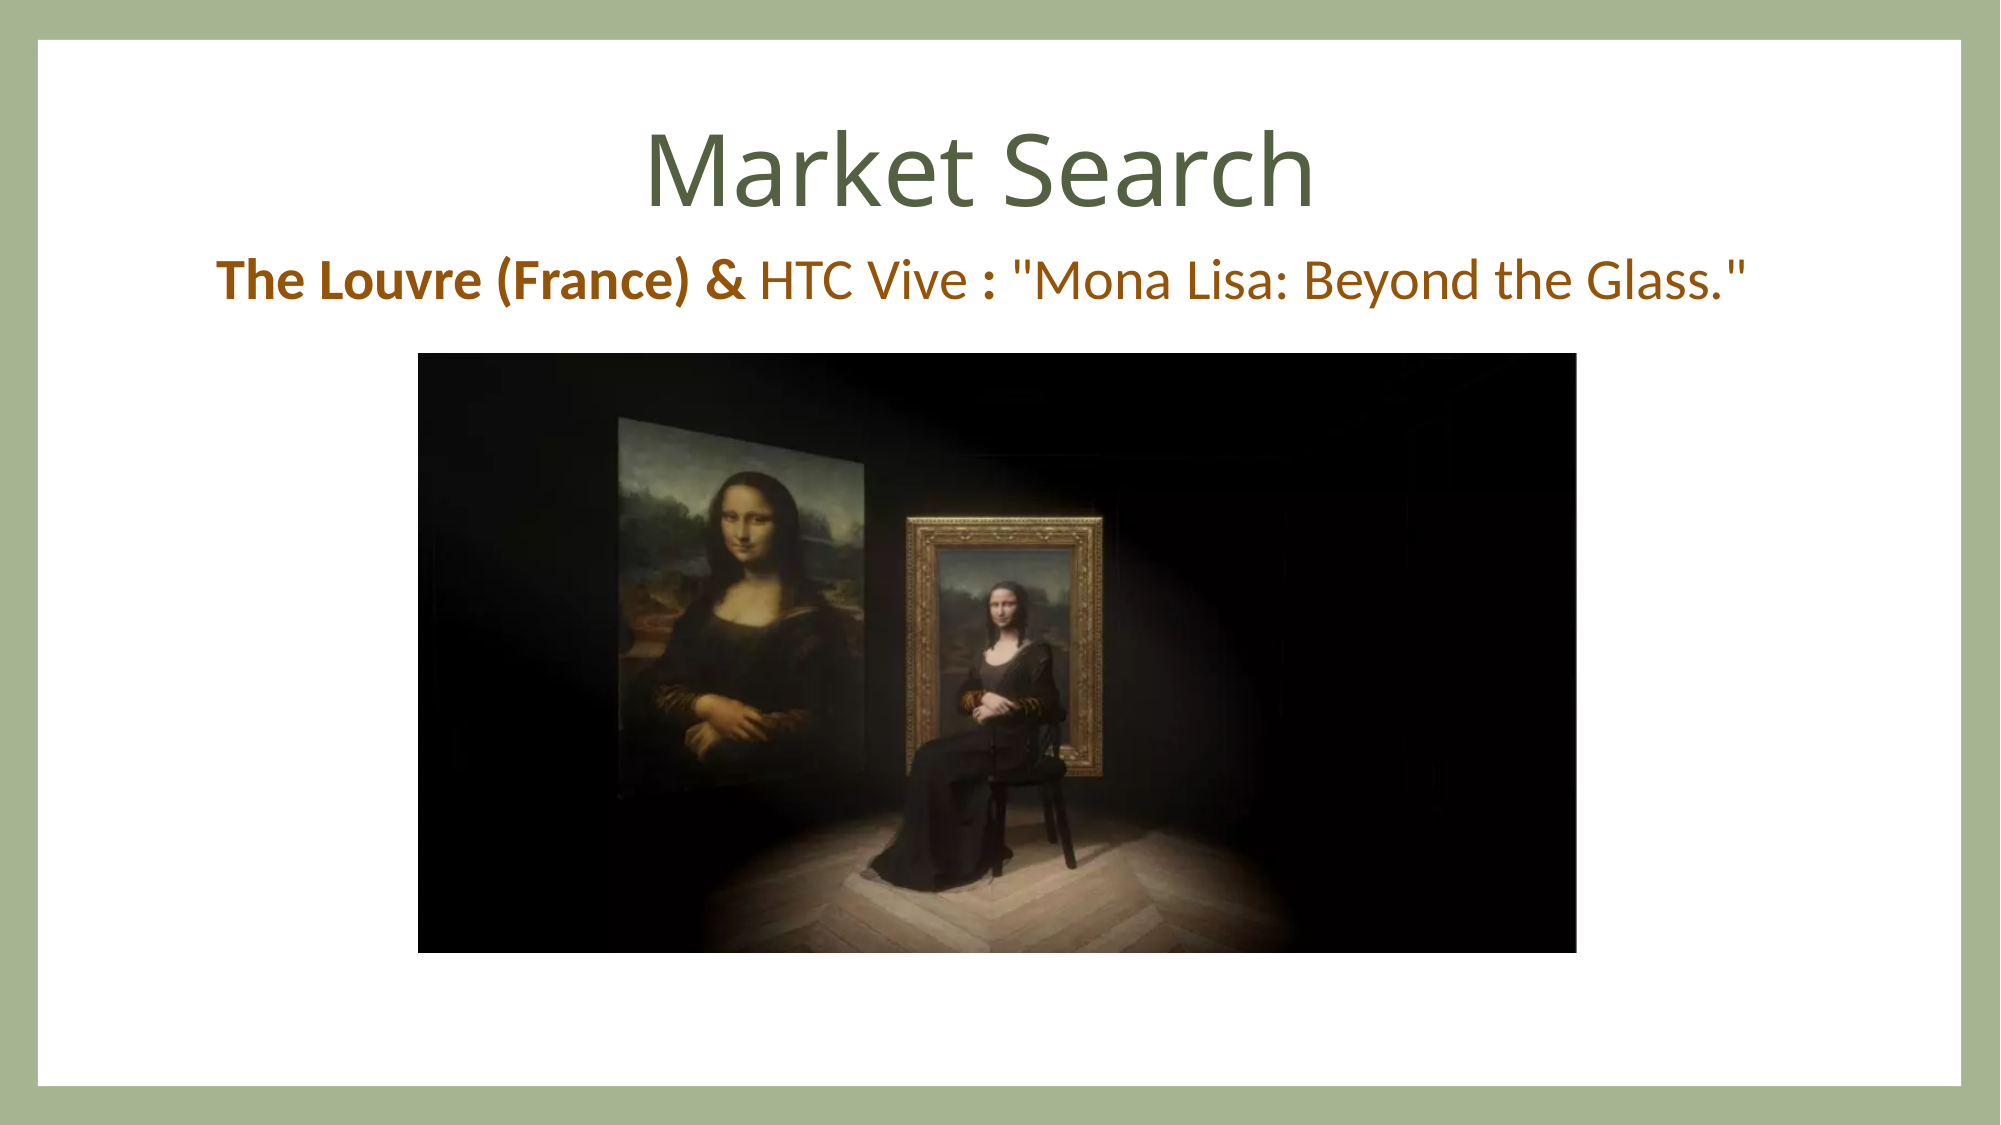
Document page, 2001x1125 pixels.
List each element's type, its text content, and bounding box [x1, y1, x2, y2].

title Market Search [137, 128, 1824, 221]
picture [417, 350, 1583, 953]
text_box The Louvre (France) & HTC Vive : "Mona Lisa: Beyond the Glass." [202, 234, 1888, 319]
